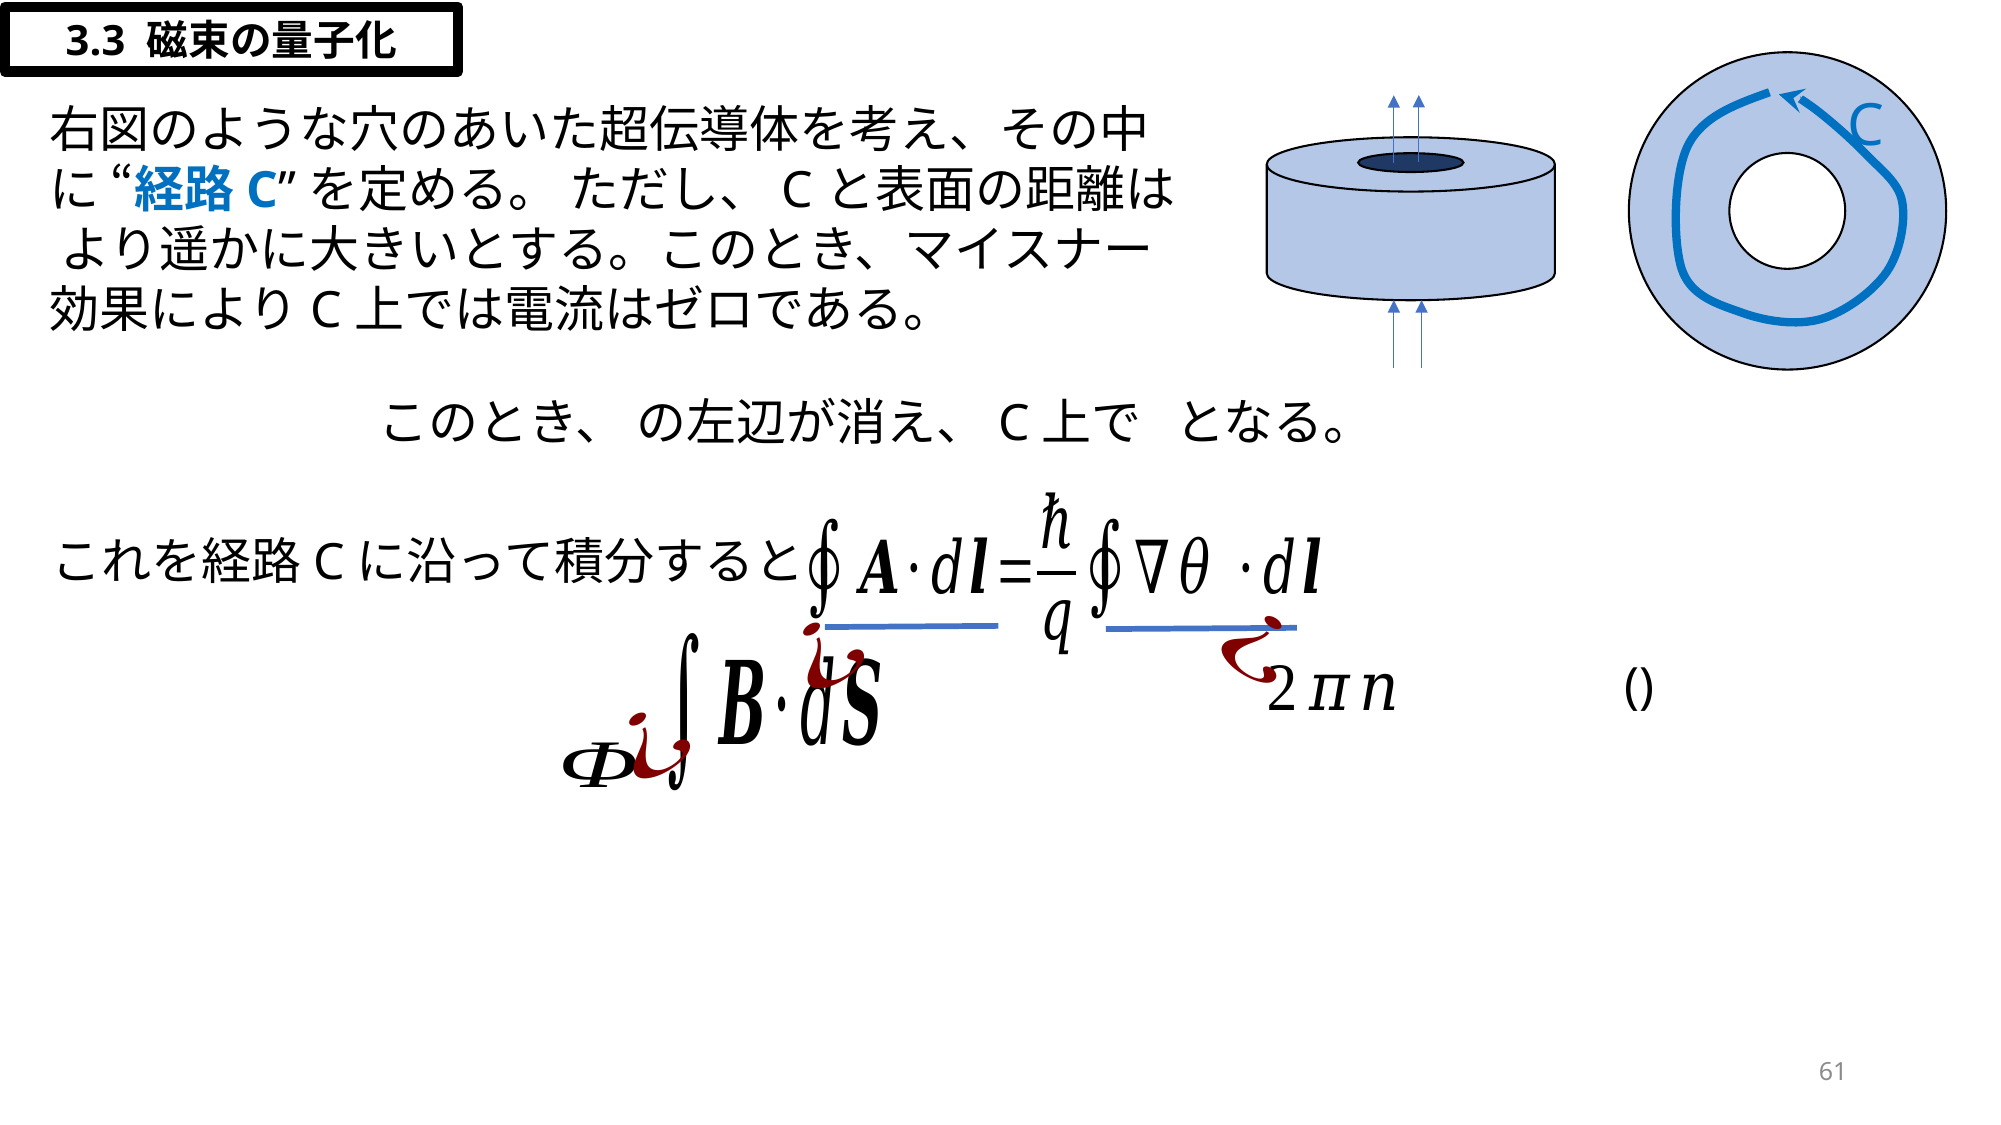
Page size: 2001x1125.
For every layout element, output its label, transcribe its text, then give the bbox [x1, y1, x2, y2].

slide_number 61 [1412, 1042, 1863, 1103]
text_box 3.3 磁束の量子化 [4, 6, 458, 72]
text_box これを経路Cに沿って積分すると [36, 522, 1037, 598]
text_box [1627, 51, 1948, 371]
text_box [1265, 136, 1556, 302]
text_box [1674, 89, 1905, 324]
text_box C [1832, 79, 1957, 165]
text_box [1356, 152, 1465, 174]
